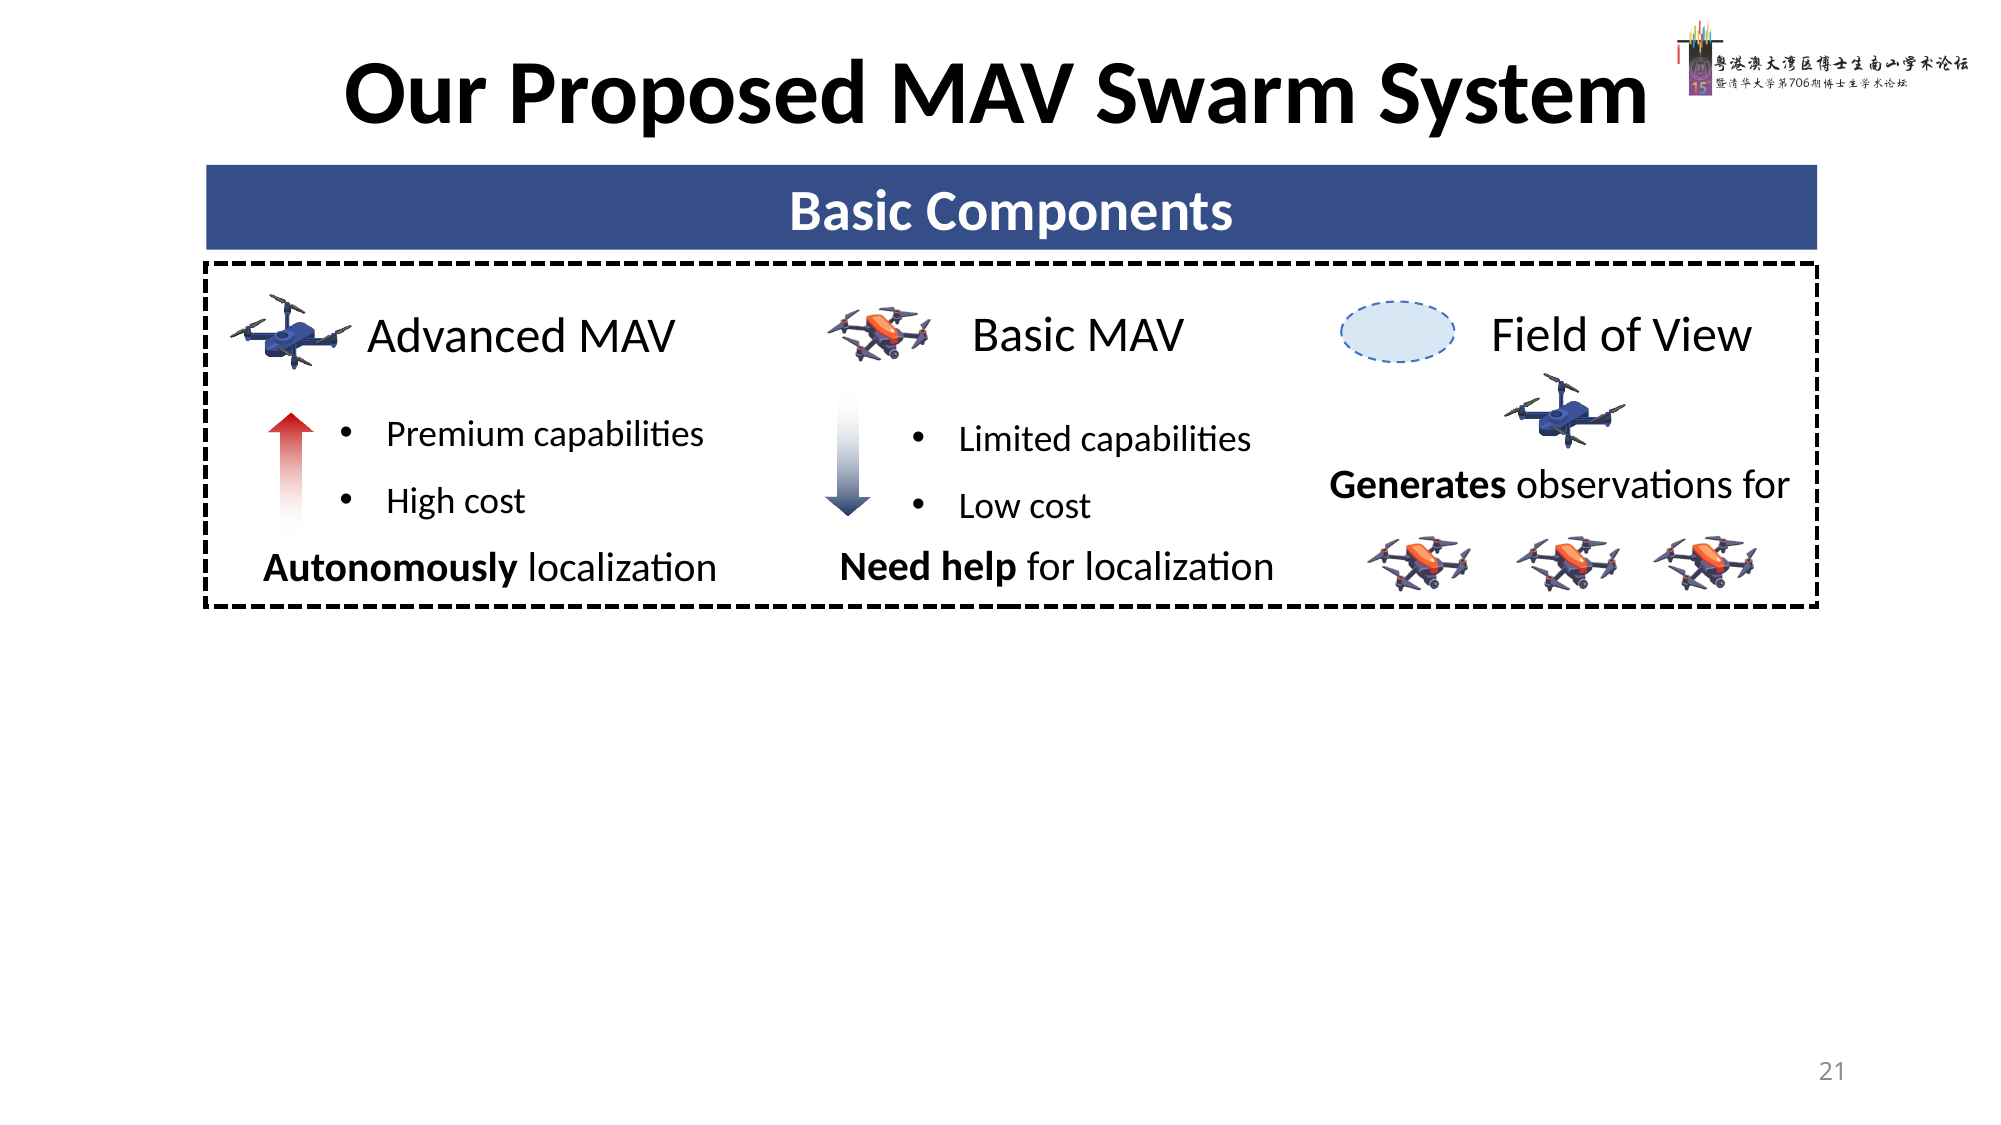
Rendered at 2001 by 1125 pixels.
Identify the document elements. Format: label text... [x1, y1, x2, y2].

text_box [267, 412, 313, 536]
picture [1364, 521, 1477, 597]
picture [1513, 521, 1626, 597]
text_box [1341, 294, 1837, 371]
text_box Premium capabilities High cost [324, 378, 770, 529]
text_box Basic Components [206, 164, 1818, 250]
text_box Limited capabilities Low cost [897, 383, 1356, 534]
text_box Our Proposed MAV Swarm System [18, 24, 1978, 150]
text_box an autonomously localize themselves [205, 262, 1818, 608]
picture [1650, 521, 1763, 596]
picture [1502, 371, 1627, 452]
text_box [227, 290, 713, 373]
text_box Need help for localization [824, 531, 1310, 597]
text_box Generates observations for [1314, 449, 1815, 515]
slide_number 21 [1412, 1042, 1863, 1103]
text_box [824, 392, 871, 516]
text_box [824, 291, 1205, 371]
text_box Autonomously localization [248, 531, 733, 597]
